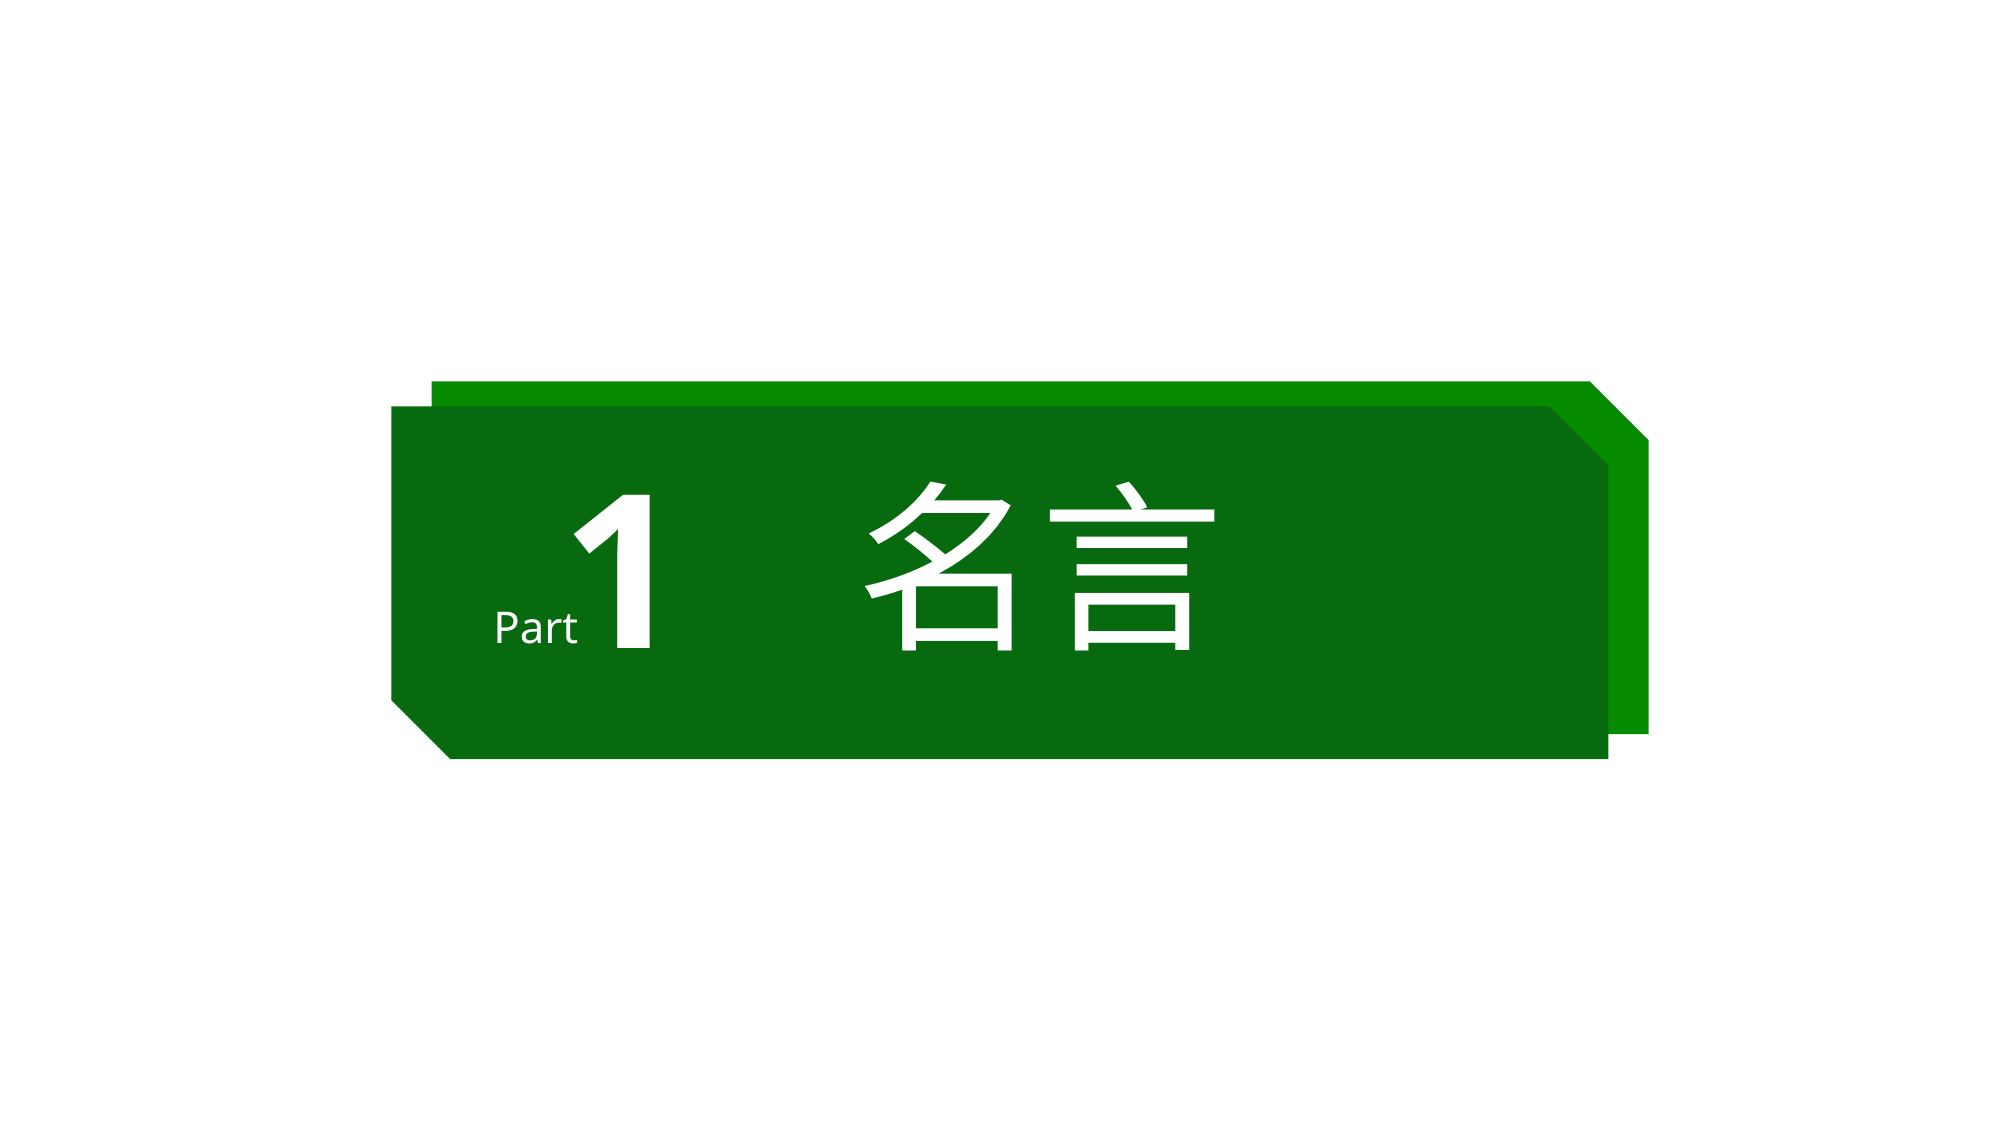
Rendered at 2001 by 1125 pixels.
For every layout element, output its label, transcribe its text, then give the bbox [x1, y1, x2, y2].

text_box Part [482, 594, 590, 659]
text_box [430, 380, 1650, 736]
text_box 1 [550, 428, 696, 698]
text_box 名言 [845, 447, 1235, 679]
text_box [390, 405, 1610, 761]
